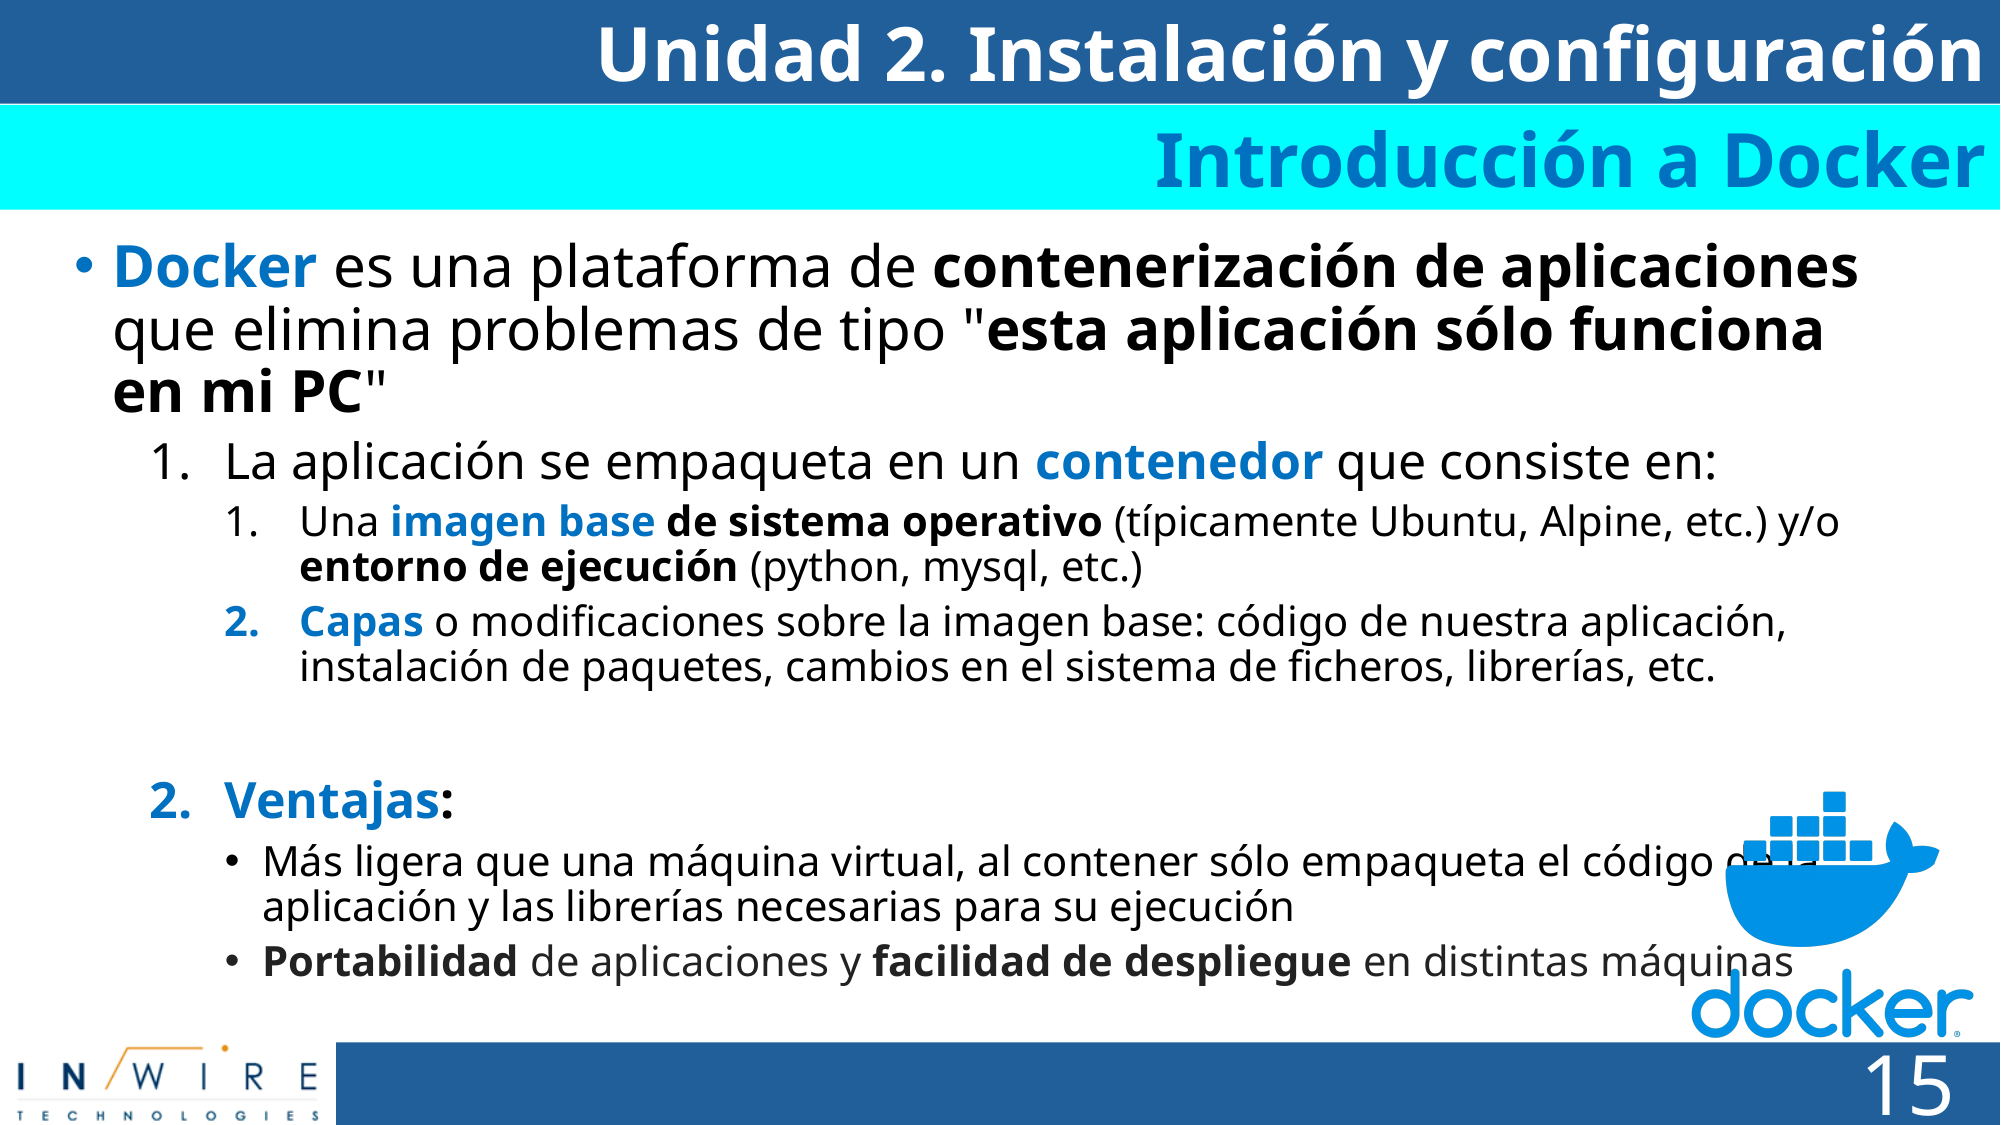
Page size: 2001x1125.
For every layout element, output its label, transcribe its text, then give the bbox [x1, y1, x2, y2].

picture [1601, 782, 2000, 1043]
list Docker es una plataforma de contenerización de aplicaciones que elimina problemas de tipo "esta aplicación sólo funciona en mi PC" La aplicación se empaqueta en un contenedor que consiste en: Una imagen base de sistema operativo (típicamente Ubuntu, Alpine, etc.) y/o entorno de ejecución (python, mysql, etc.) Capas o modificaciones sobre la imagen base: código de nuestra aplicación, instalación de paquetes, cambios en el sistema de ficheros, librerías, etc. Ventajas: Más ligera que una máquina virtual, al contener sólo empaqueta el código de la aplicación y las librerías necesarias para su ejecución Portabilidad de aplicaciones y facilidad de despliegue en distintas máquinas [59, 229, 1904, 943]
picture [0, 1037, 336, 1125]
text_box Unidad 2. Instalación y configuración [0, 0, 2000, 104]
text_box Introducción a Docker [0, 104, 2000, 210]
